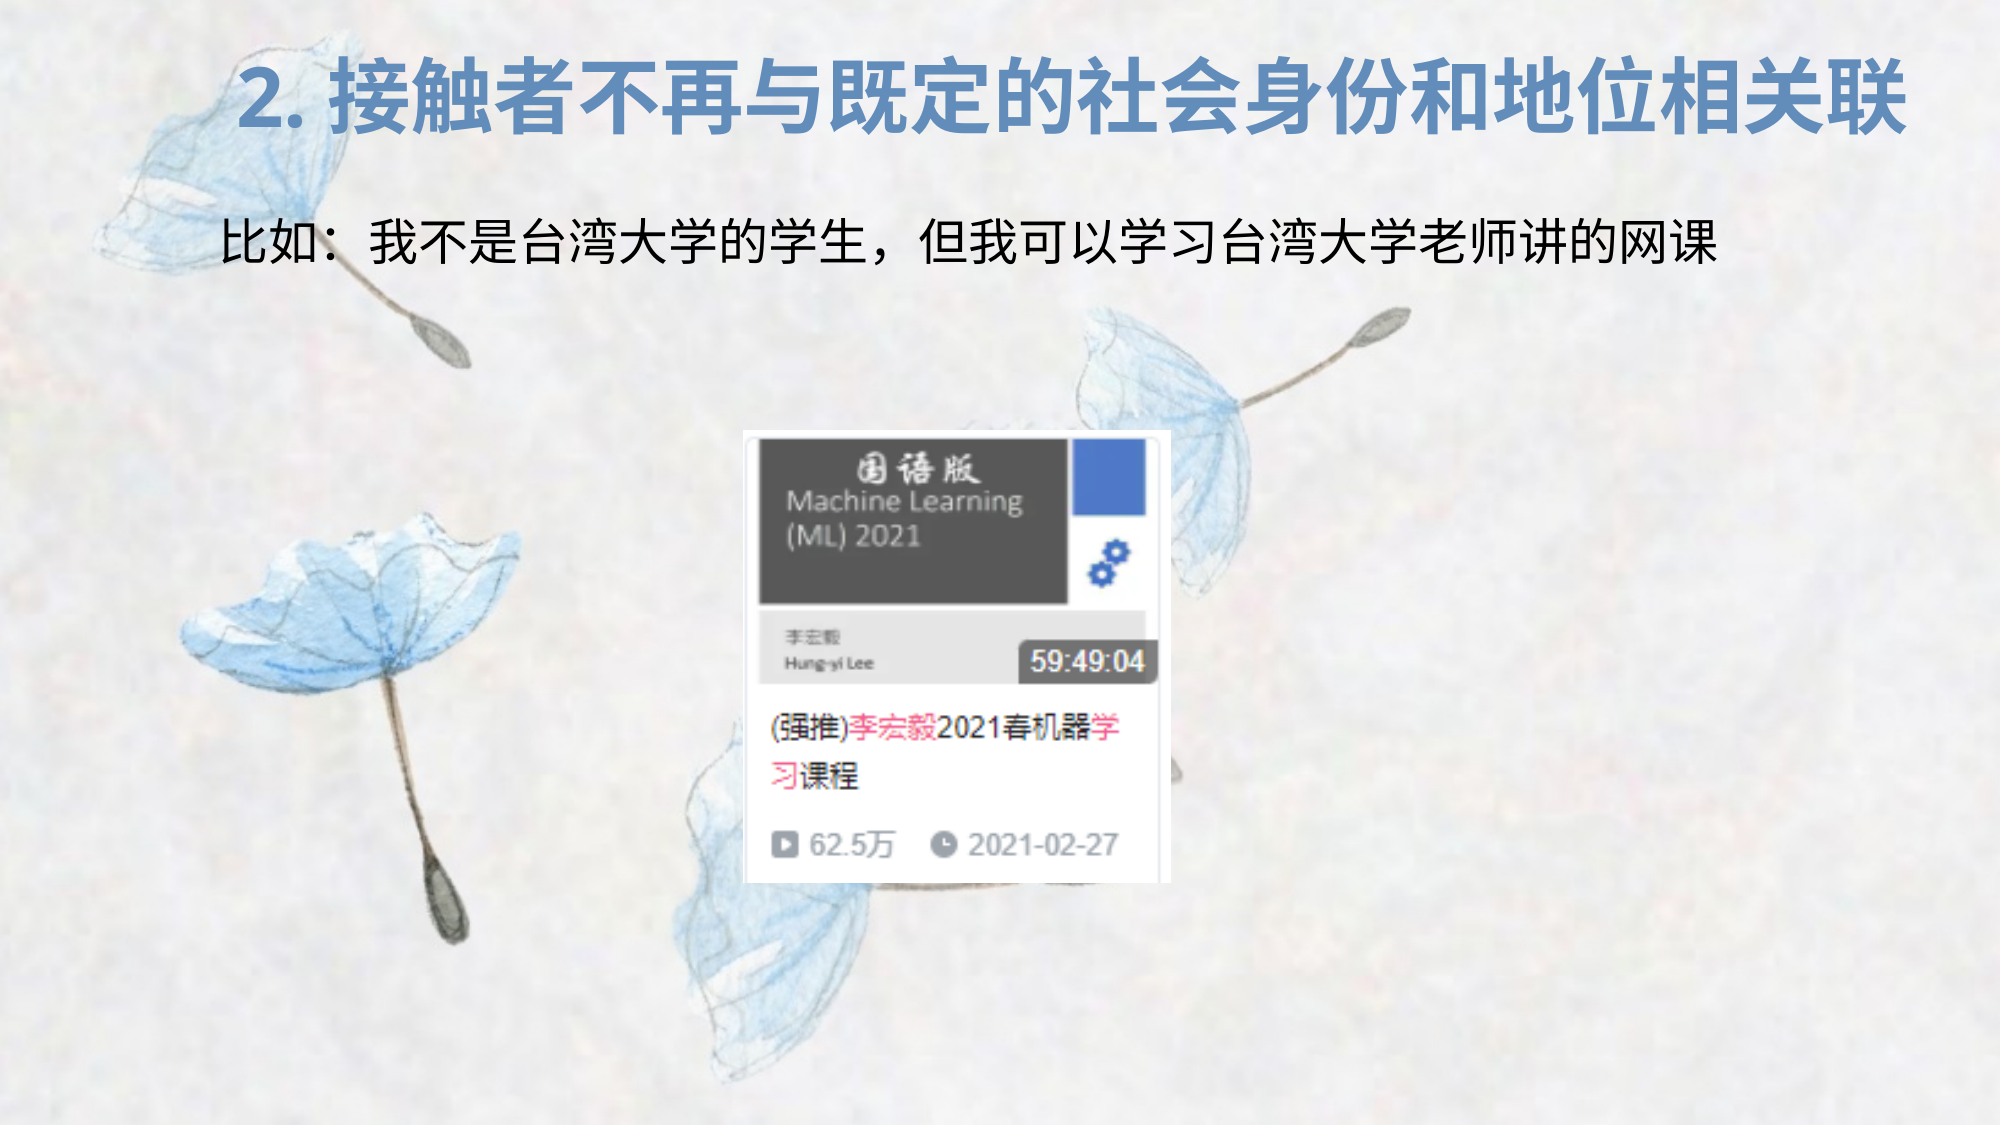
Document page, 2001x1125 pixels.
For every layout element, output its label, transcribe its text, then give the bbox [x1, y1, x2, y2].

picture [0, 0, 2000, 1125]
text_box 比如：我不是台湾大学的学生，但我可以学习台湾大学老师讲的网课 [203, 203, 1896, 999]
text_box 2.接触者不再与既定的社会身份和地位相关联 [221, 37, 1924, 252]
